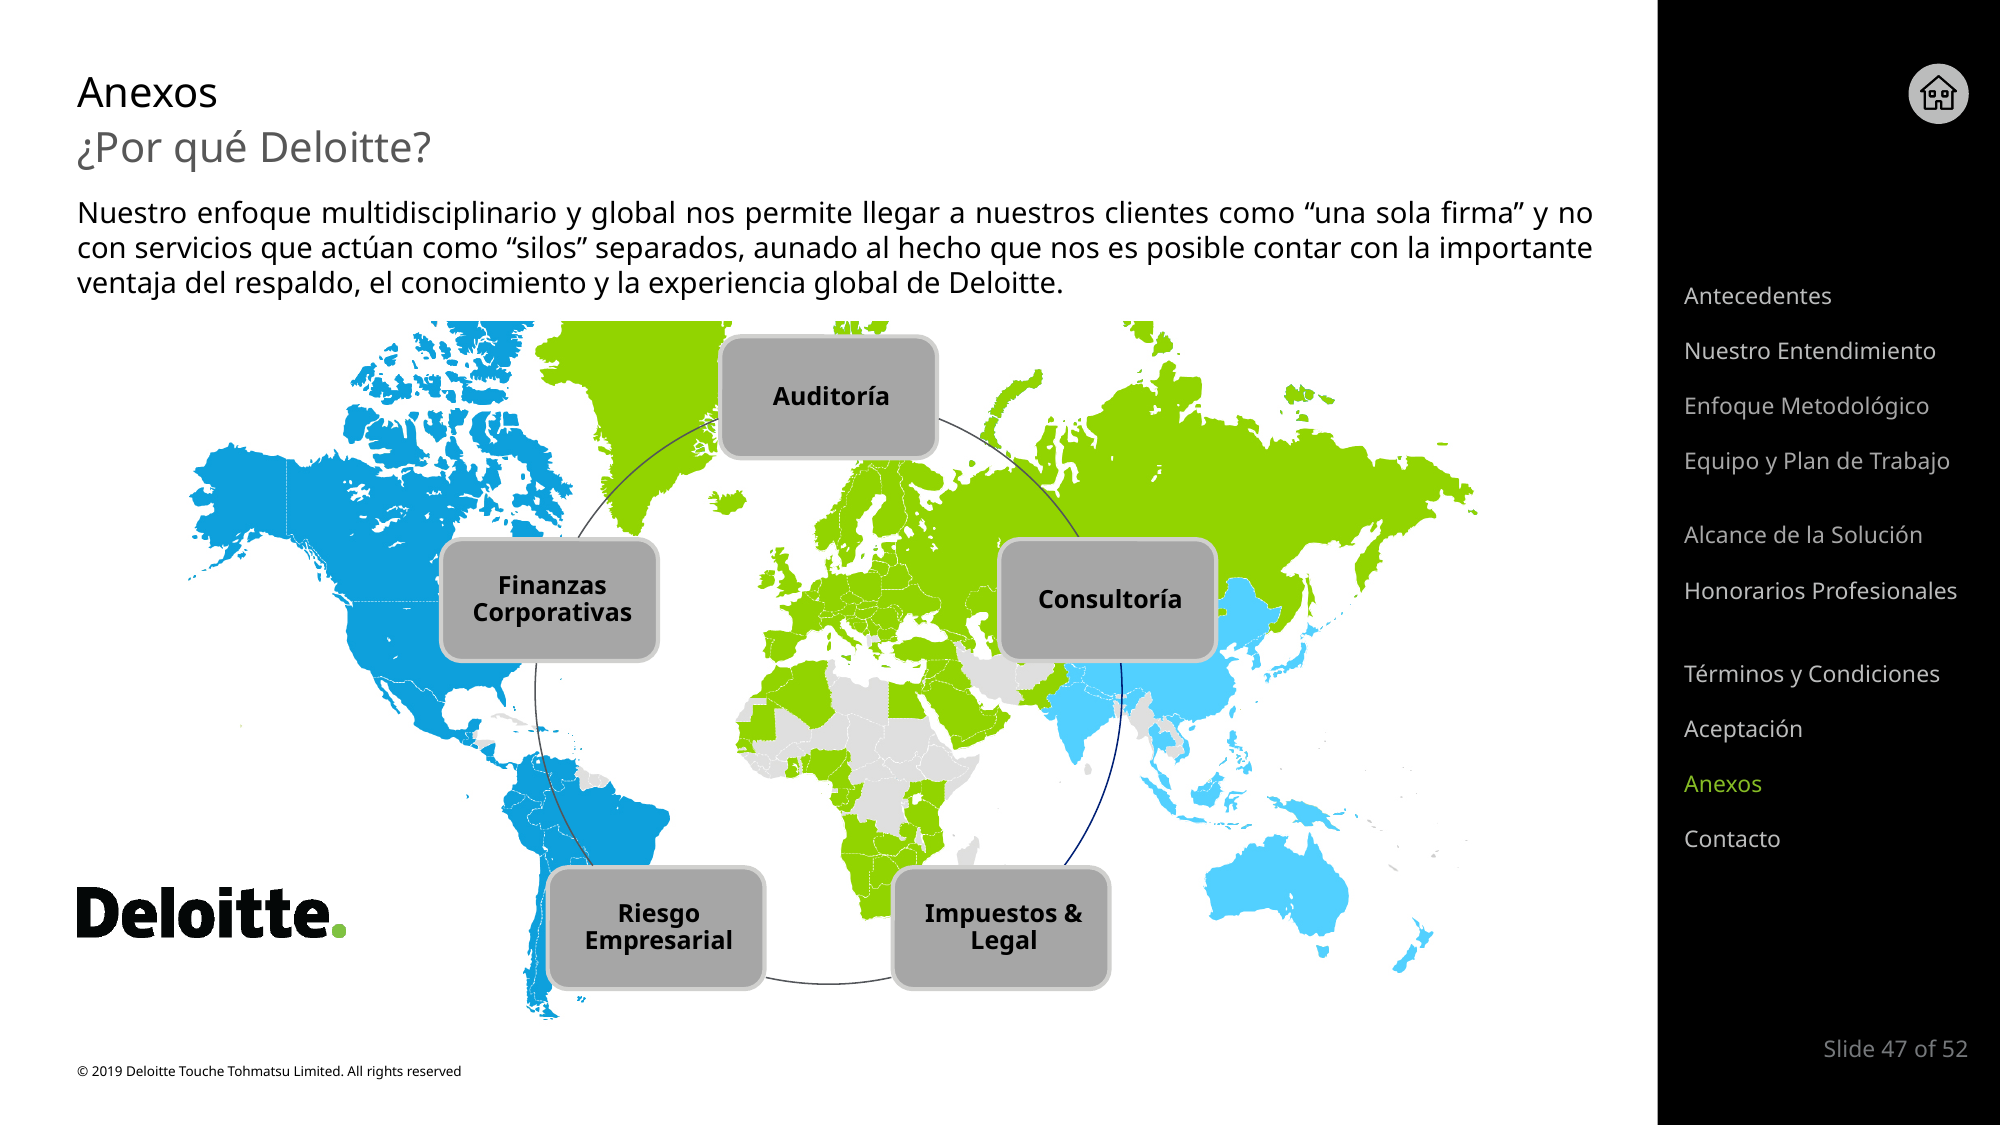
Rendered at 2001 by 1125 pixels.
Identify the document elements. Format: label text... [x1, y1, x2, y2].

text_box Antecedentes [1684, 281, 1975, 310]
picture [77, 317, 1491, 1030]
title Anexos [77, 66, 1581, 120]
text_box Enfoque Metodológico [1684, 391, 1968, 420]
text_box Alcance de la Solución [1684, 520, 1968, 549]
text_box Nuestro enfoque multidisciplinario y global nos permite llegar a nuestros clientes como “una sola firma” y no con servicios que actúan como “silos” separados, aunado al hecho que nos es posible contar con la importante ventaja del respaldo, el conocimiento y la experiencia global de Deloitte. [77, 194, 1596, 300]
text_box Equipo y Plan de Trabajo [1684, 446, 1968, 475]
text_box Contacto [1684, 824, 1968, 852]
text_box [316, 329, 1341, 1018]
text_box Honorarios Profesionales [1684, 576, 1968, 604]
text_box Términos y Condiciones [1684, 660, 1968, 688]
text_box Nuestro Entendimiento [1684, 336, 1968, 365]
text_box Aceptación [1684, 714, 1968, 743]
list ¿Por qué Deloitte? [77, 120, 1581, 194]
text_box Anexos [1684, 769, 1968, 798]
